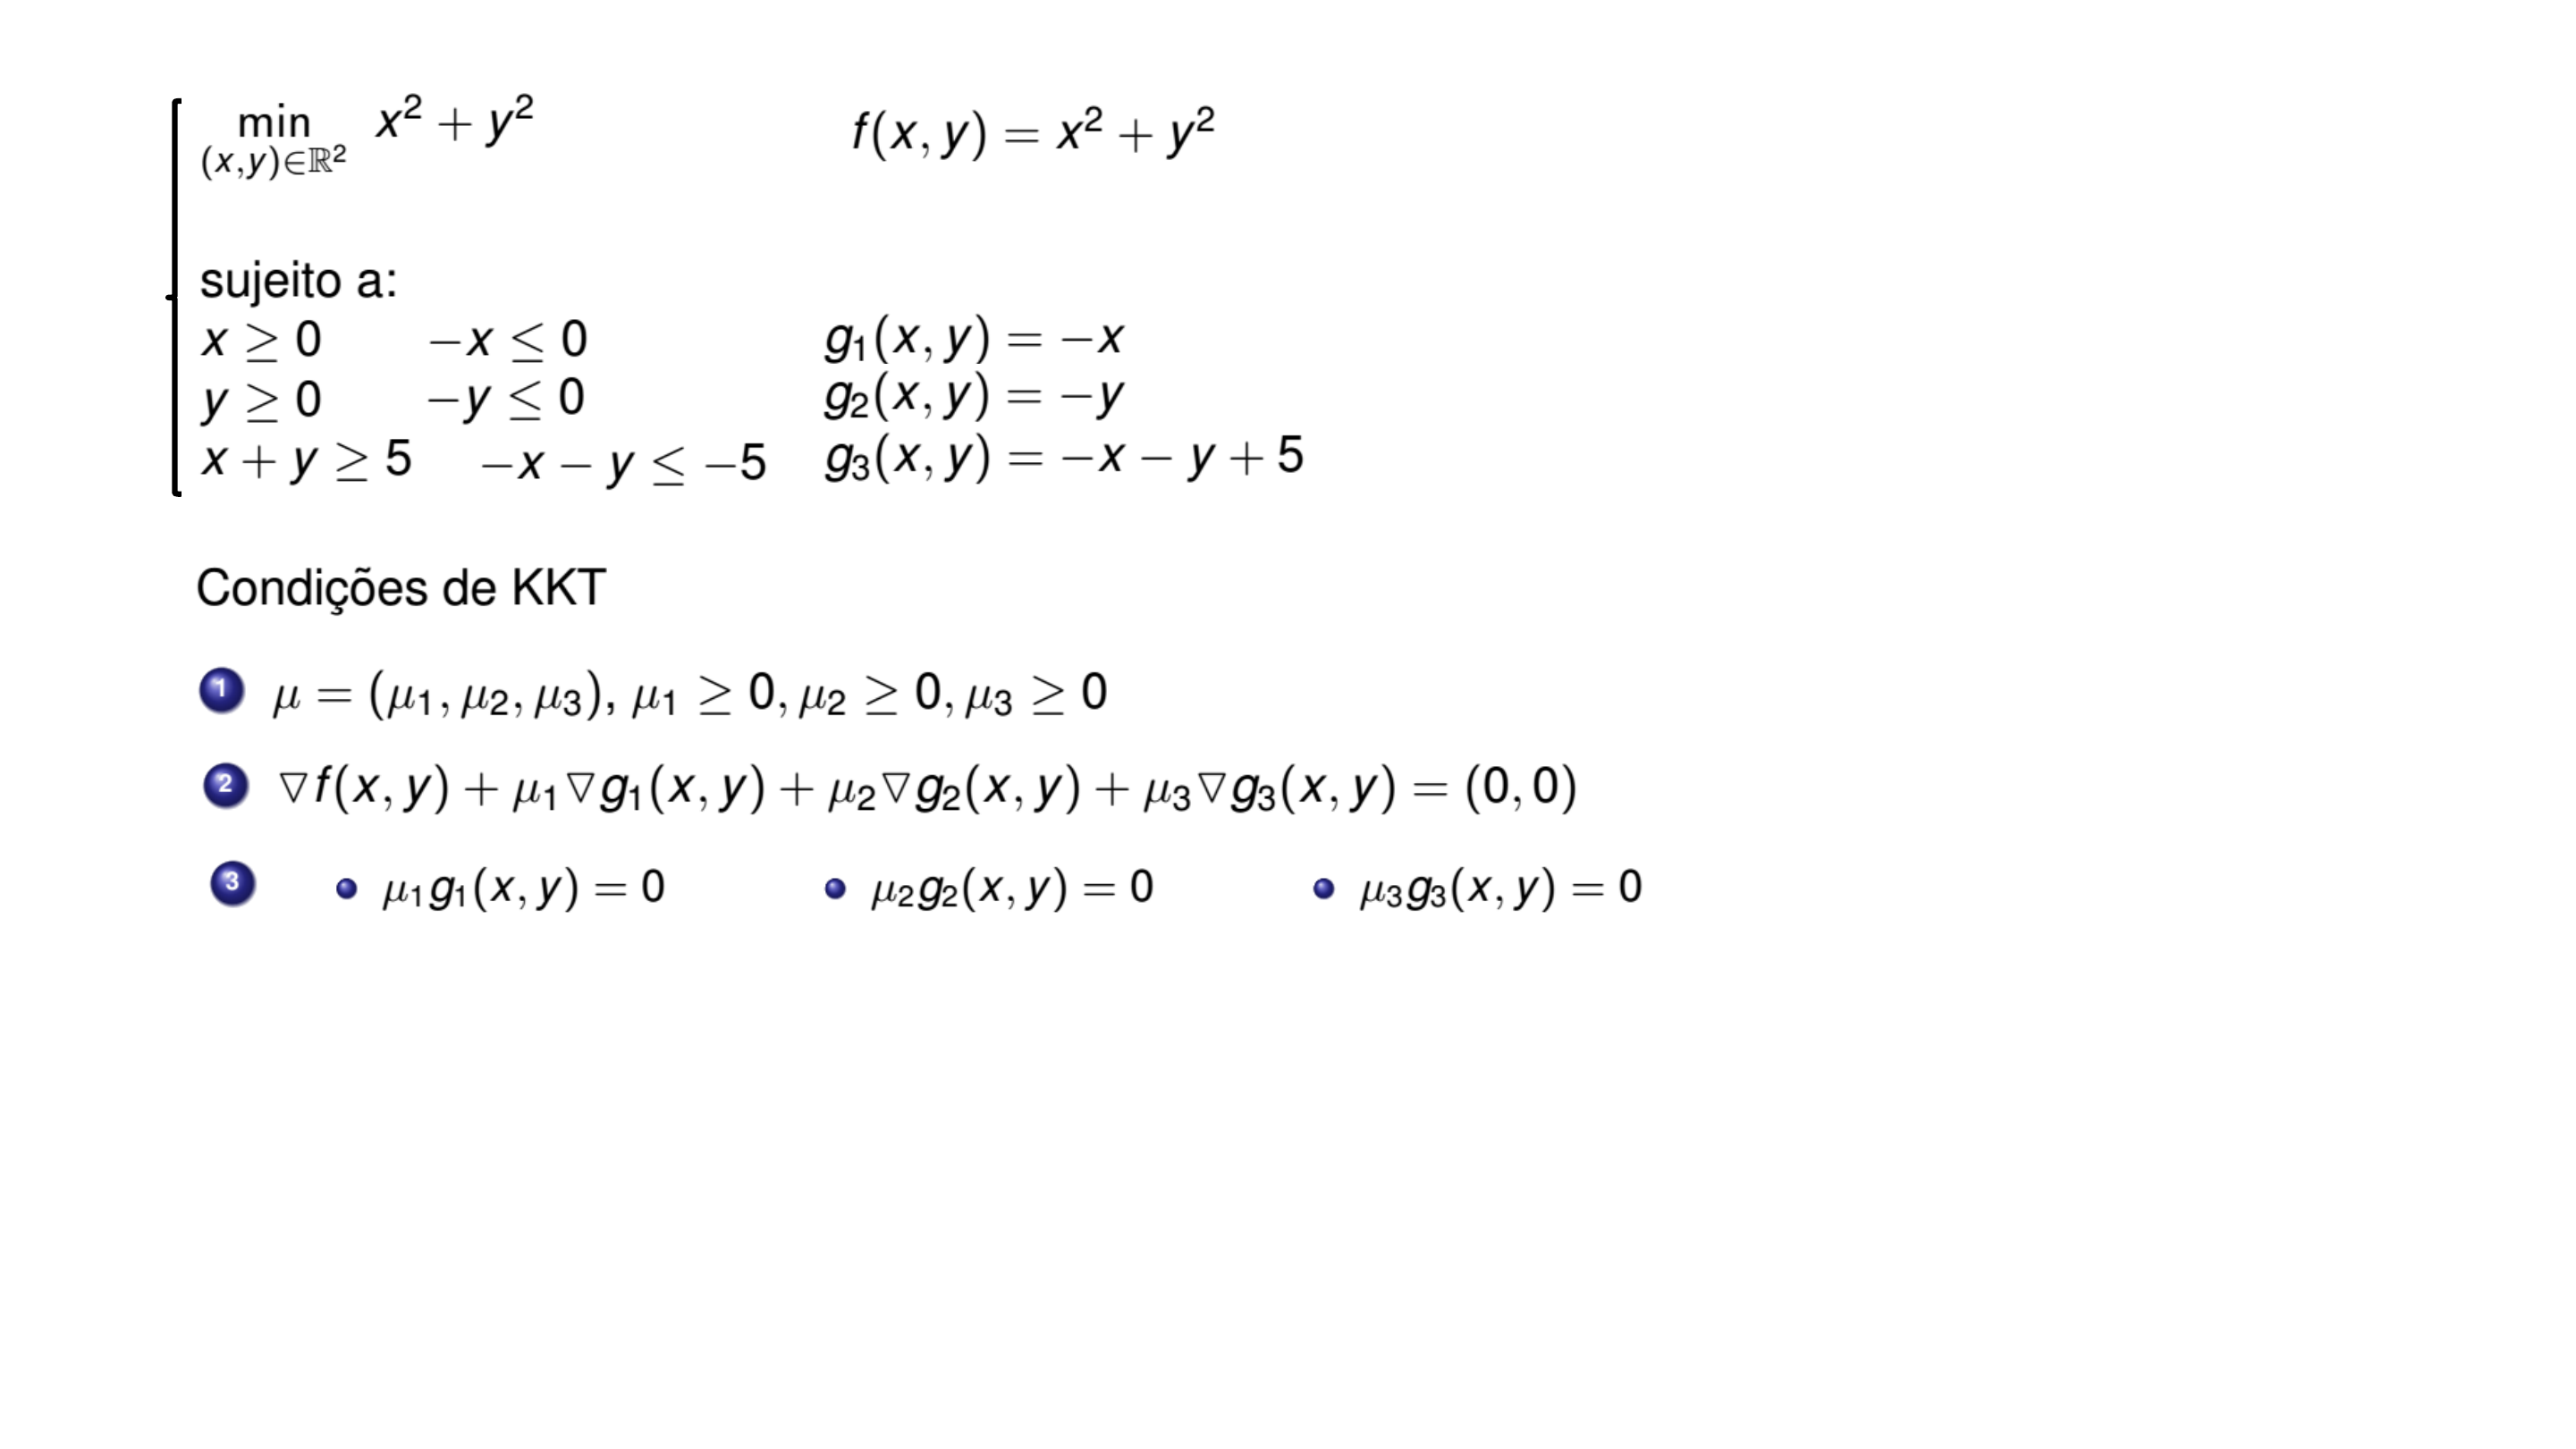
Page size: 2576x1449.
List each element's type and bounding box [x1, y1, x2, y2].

picture [171, 80, 779, 494]
picture [838, 100, 1219, 167]
picture [822, 430, 1315, 490]
picture [190, 660, 1120, 729]
picture [190, 556, 620, 623]
picture [190, 845, 1657, 929]
picture [190, 753, 1581, 830]
picture [822, 301, 1130, 429]
